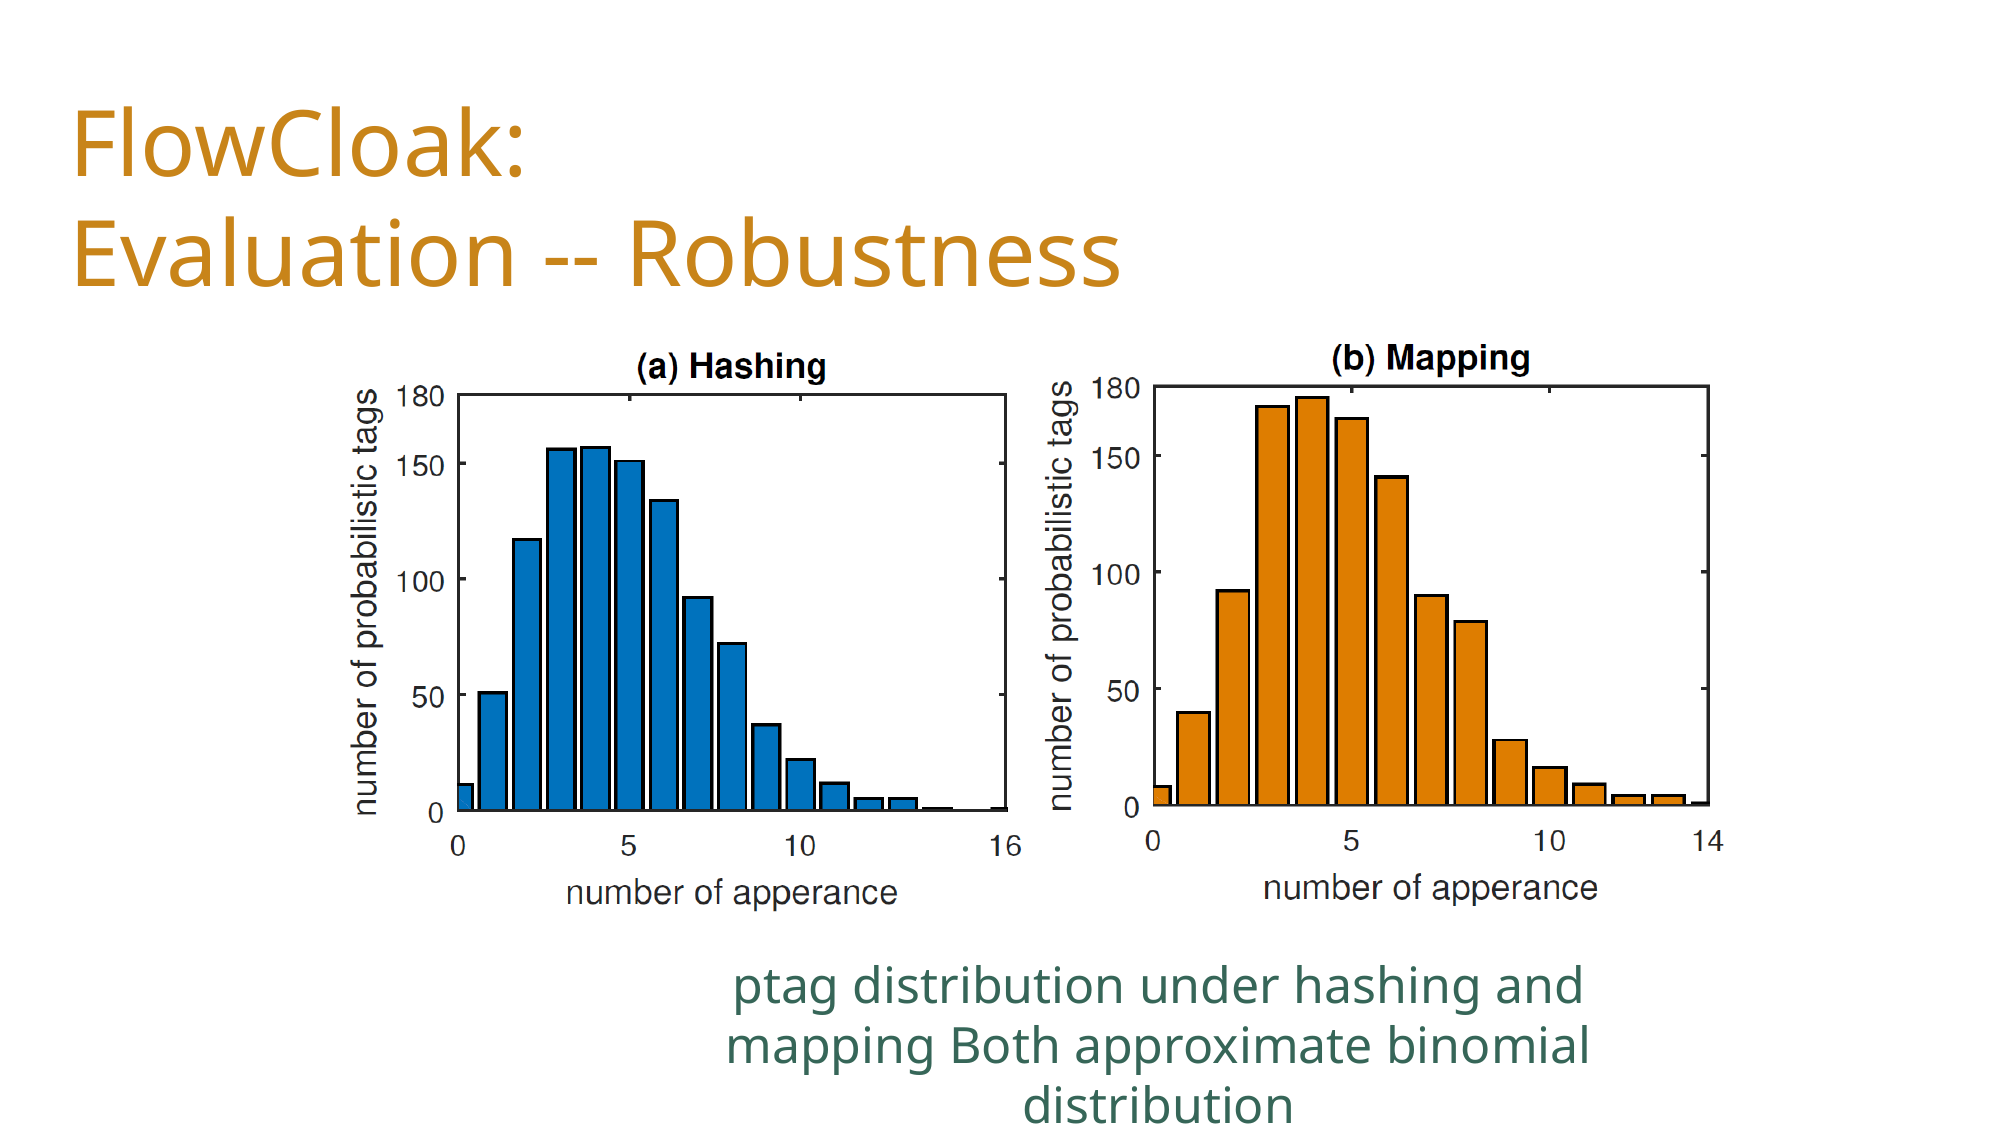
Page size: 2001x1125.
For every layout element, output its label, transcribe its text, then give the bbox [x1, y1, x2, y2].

text_box FlowCloak: Evaluation -- Robustness [54, 77, 1254, 313]
picture [331, 331, 1730, 919]
text_box ptag distribution under hashing and mapping Both approximate binomial distribution [654, 946, 1664, 1125]
